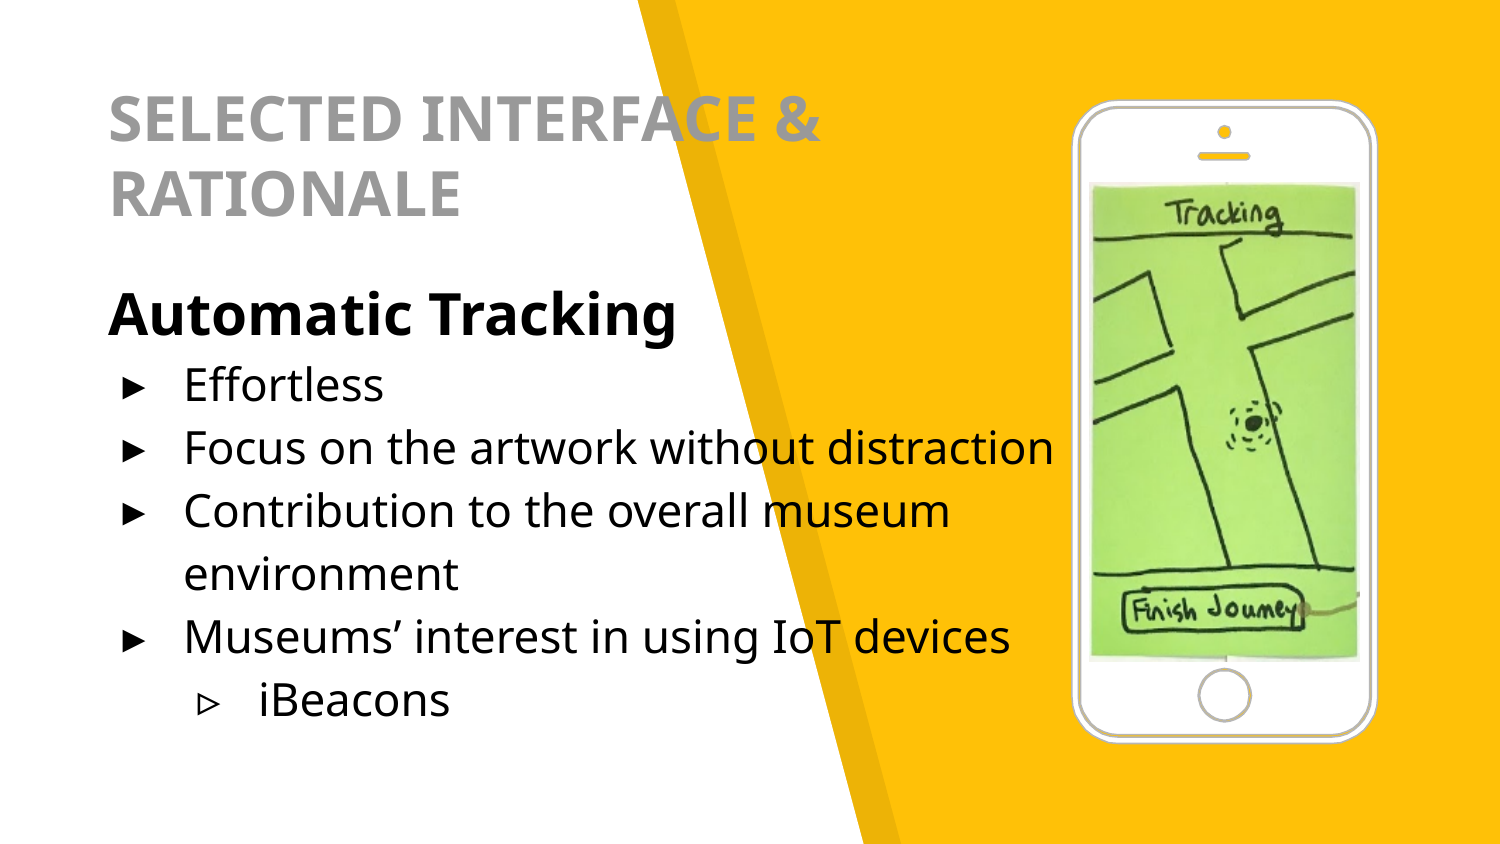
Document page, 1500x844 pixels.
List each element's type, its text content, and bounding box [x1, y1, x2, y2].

picture [1089, 182, 1360, 662]
text_box SELECTED INTERFACE & RATIONALE [93, 63, 1108, 183]
text_box [1071, 100, 1378, 744]
list Automatic Tracking Effortless Focus on the artwork without distraction Contribution to the overall museum environment Museums’ interest in using IoT devices iBeacons [93, 251, 1153, 718]
